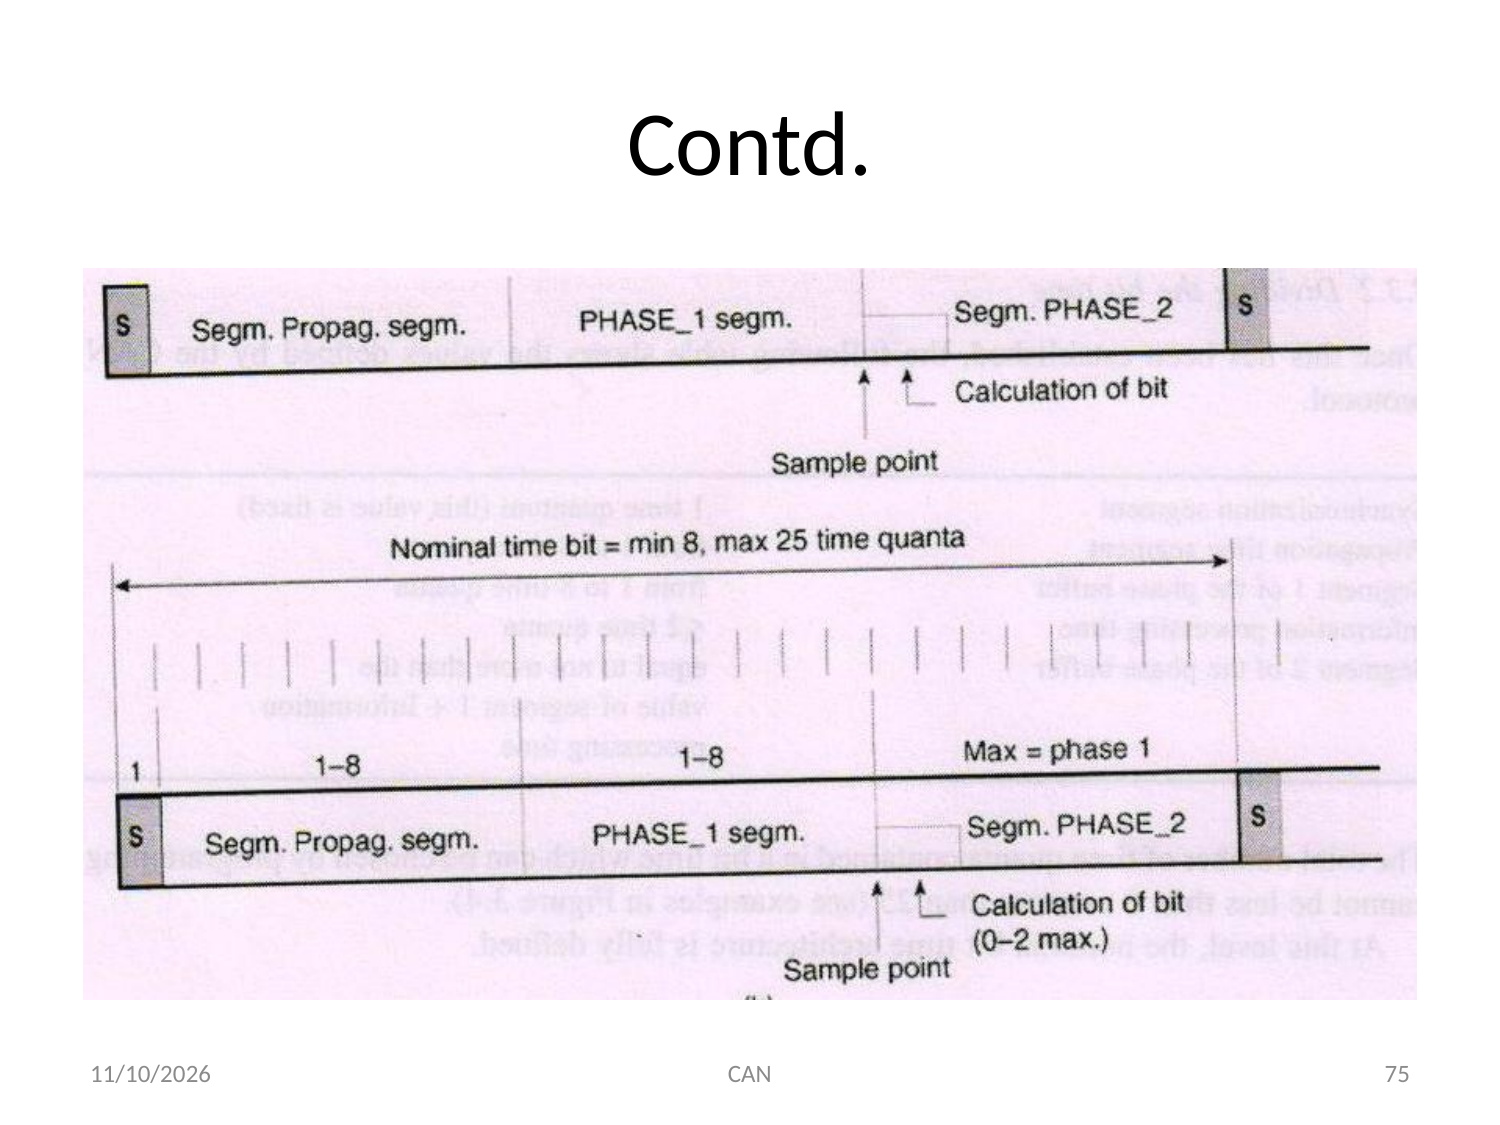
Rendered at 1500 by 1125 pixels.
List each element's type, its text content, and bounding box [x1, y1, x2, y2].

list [83, 267, 1417, 1000]
slide_number 75 [1074, 1042, 1425, 1103]
footer CAN [512, 1042, 988, 1103]
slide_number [75, 1042, 425, 1103]
title Contd. [75, 45, 1425, 233]
